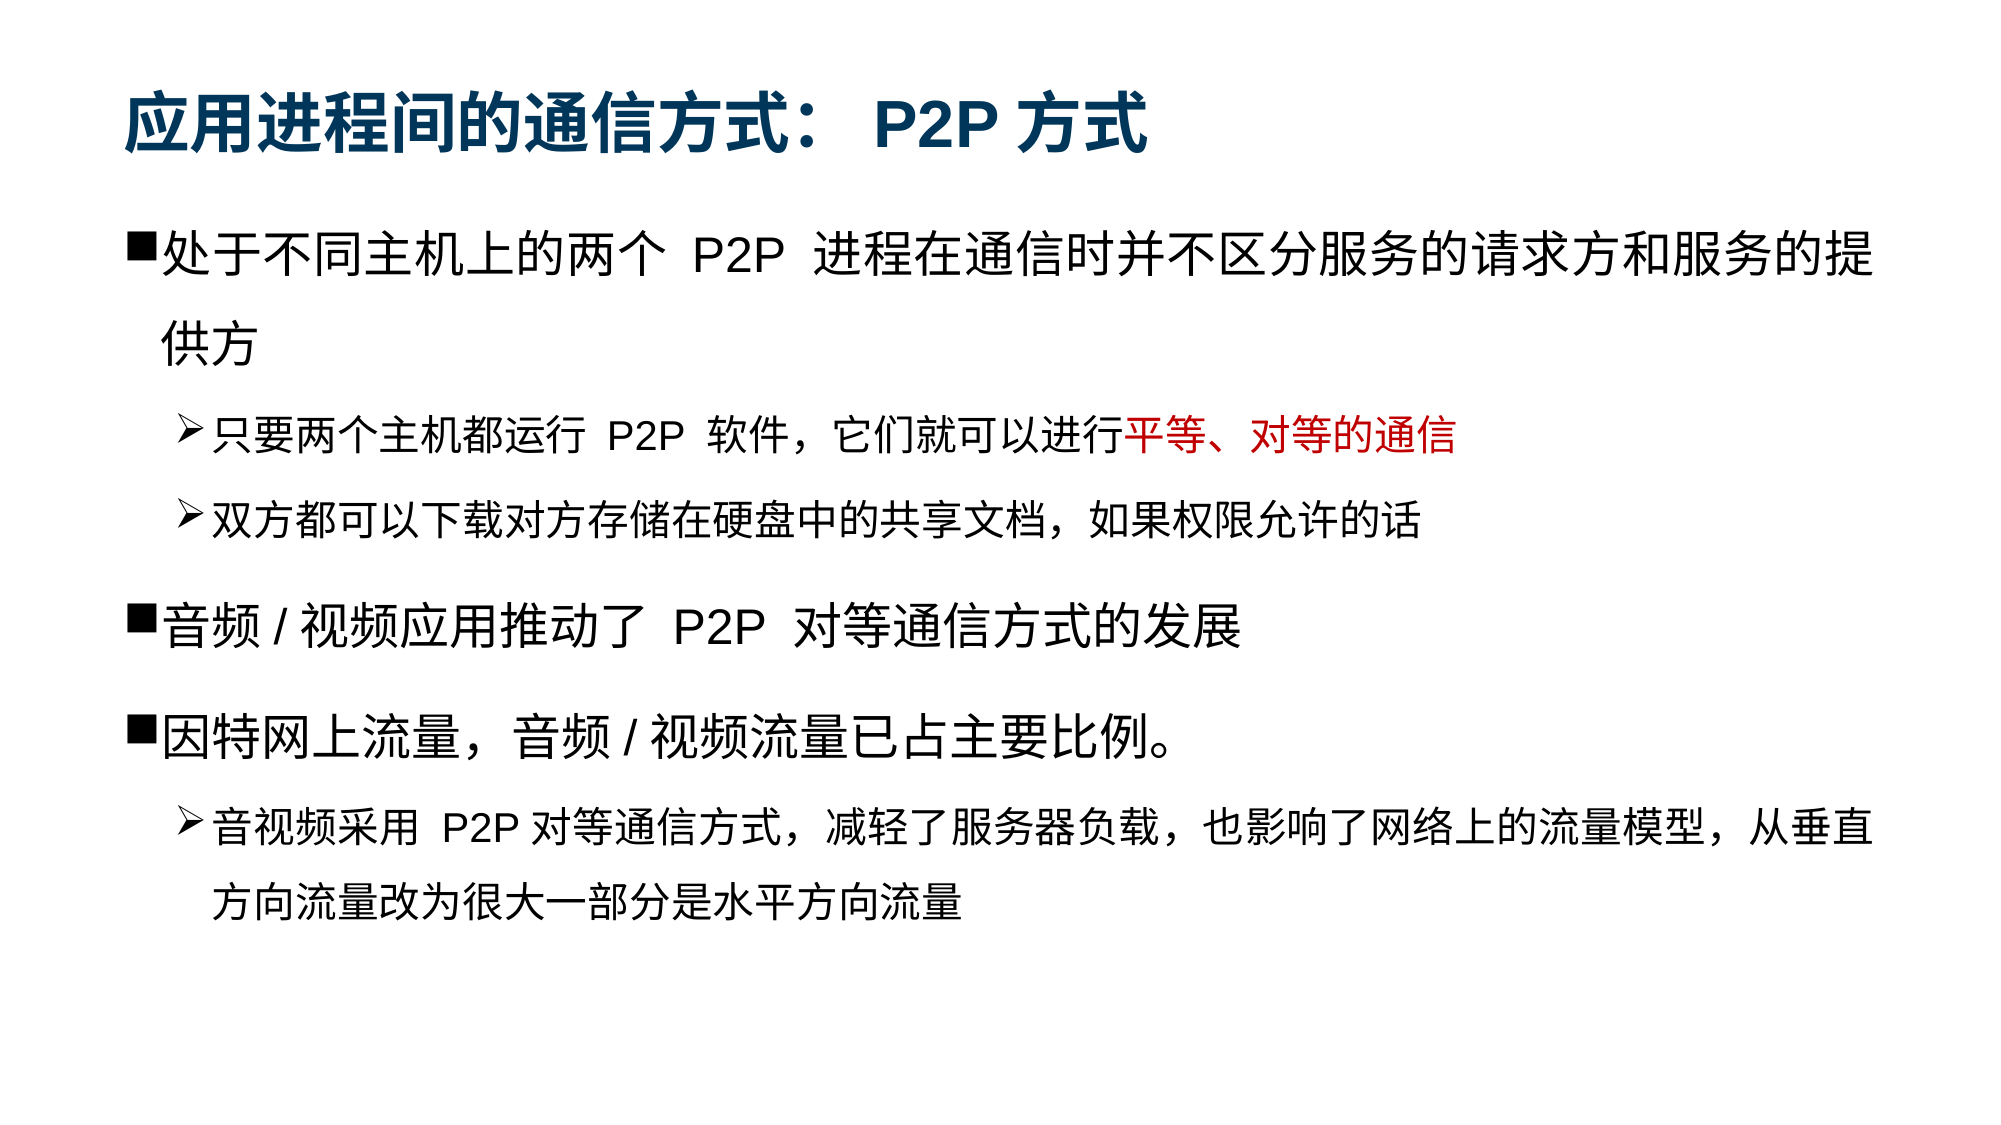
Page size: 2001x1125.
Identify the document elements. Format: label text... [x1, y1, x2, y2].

title 应用进程间的通信方式：P2P方式 [108, 21, 1890, 169]
list 处于不同主机上的两个 P2P 进程在通信时并不区分服务的请求方和服务的提供方 只要两个主机都运行 P2P 软件，它们就可以进行平等、对等的通信 双方都可以下载对方存储在硬盘中的共享文档，如果权限允许的话 音频/视频应用推动了 P2P 对等通信方式的发展 因特网上流量，音频/视频流量已占主要比例。 音视频采用 P2P对等通信方式，减轻了服务器负载，也影响了网络上的流量模型，从垂直方向流量改为很大一部分是水平方向流量 [108, 185, 1890, 1007]
